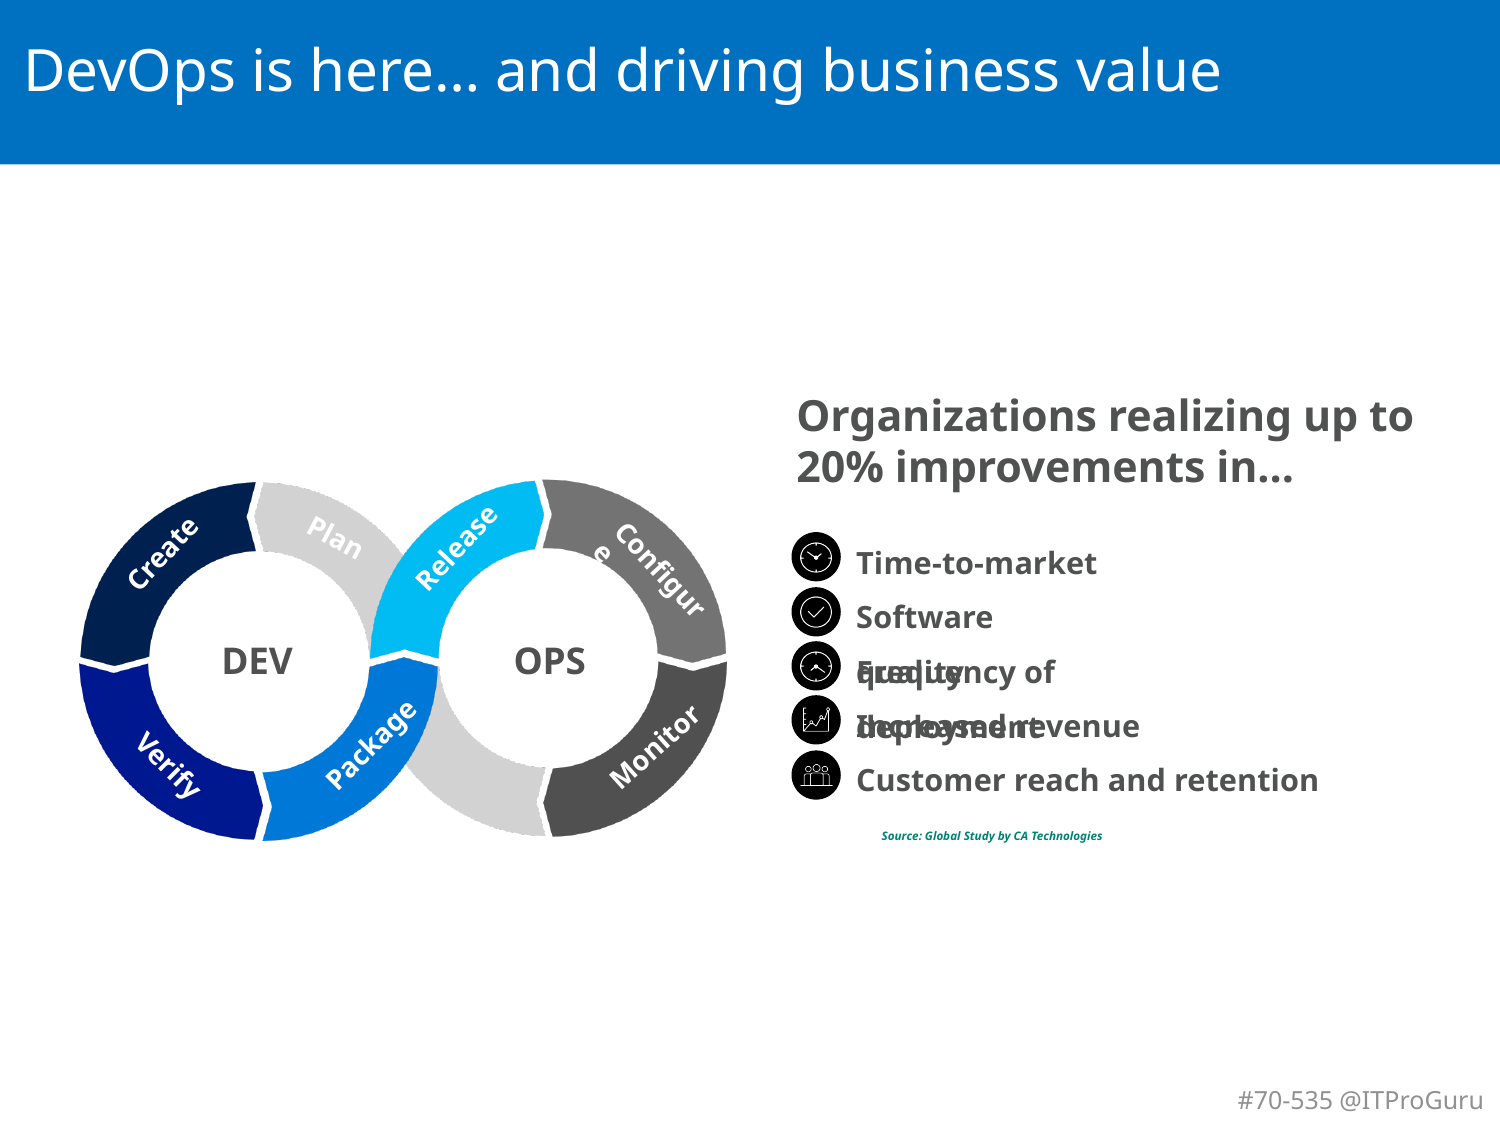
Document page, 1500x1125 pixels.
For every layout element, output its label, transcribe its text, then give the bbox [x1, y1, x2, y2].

title DevOps is here… and driving business value [22, 0, 1472, 148]
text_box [791, 634, 1226, 687]
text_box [791, 525, 1109, 579]
text_box Organizations realizing up to 20% improvements in... [781, 381, 1444, 499]
text_box Source: Global Study by CA Technologies [860, 824, 1124, 850]
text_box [791, 742, 1320, 800]
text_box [79, 455, 751, 872]
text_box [791, 579, 1109, 633]
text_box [791, 688, 1226, 741]
